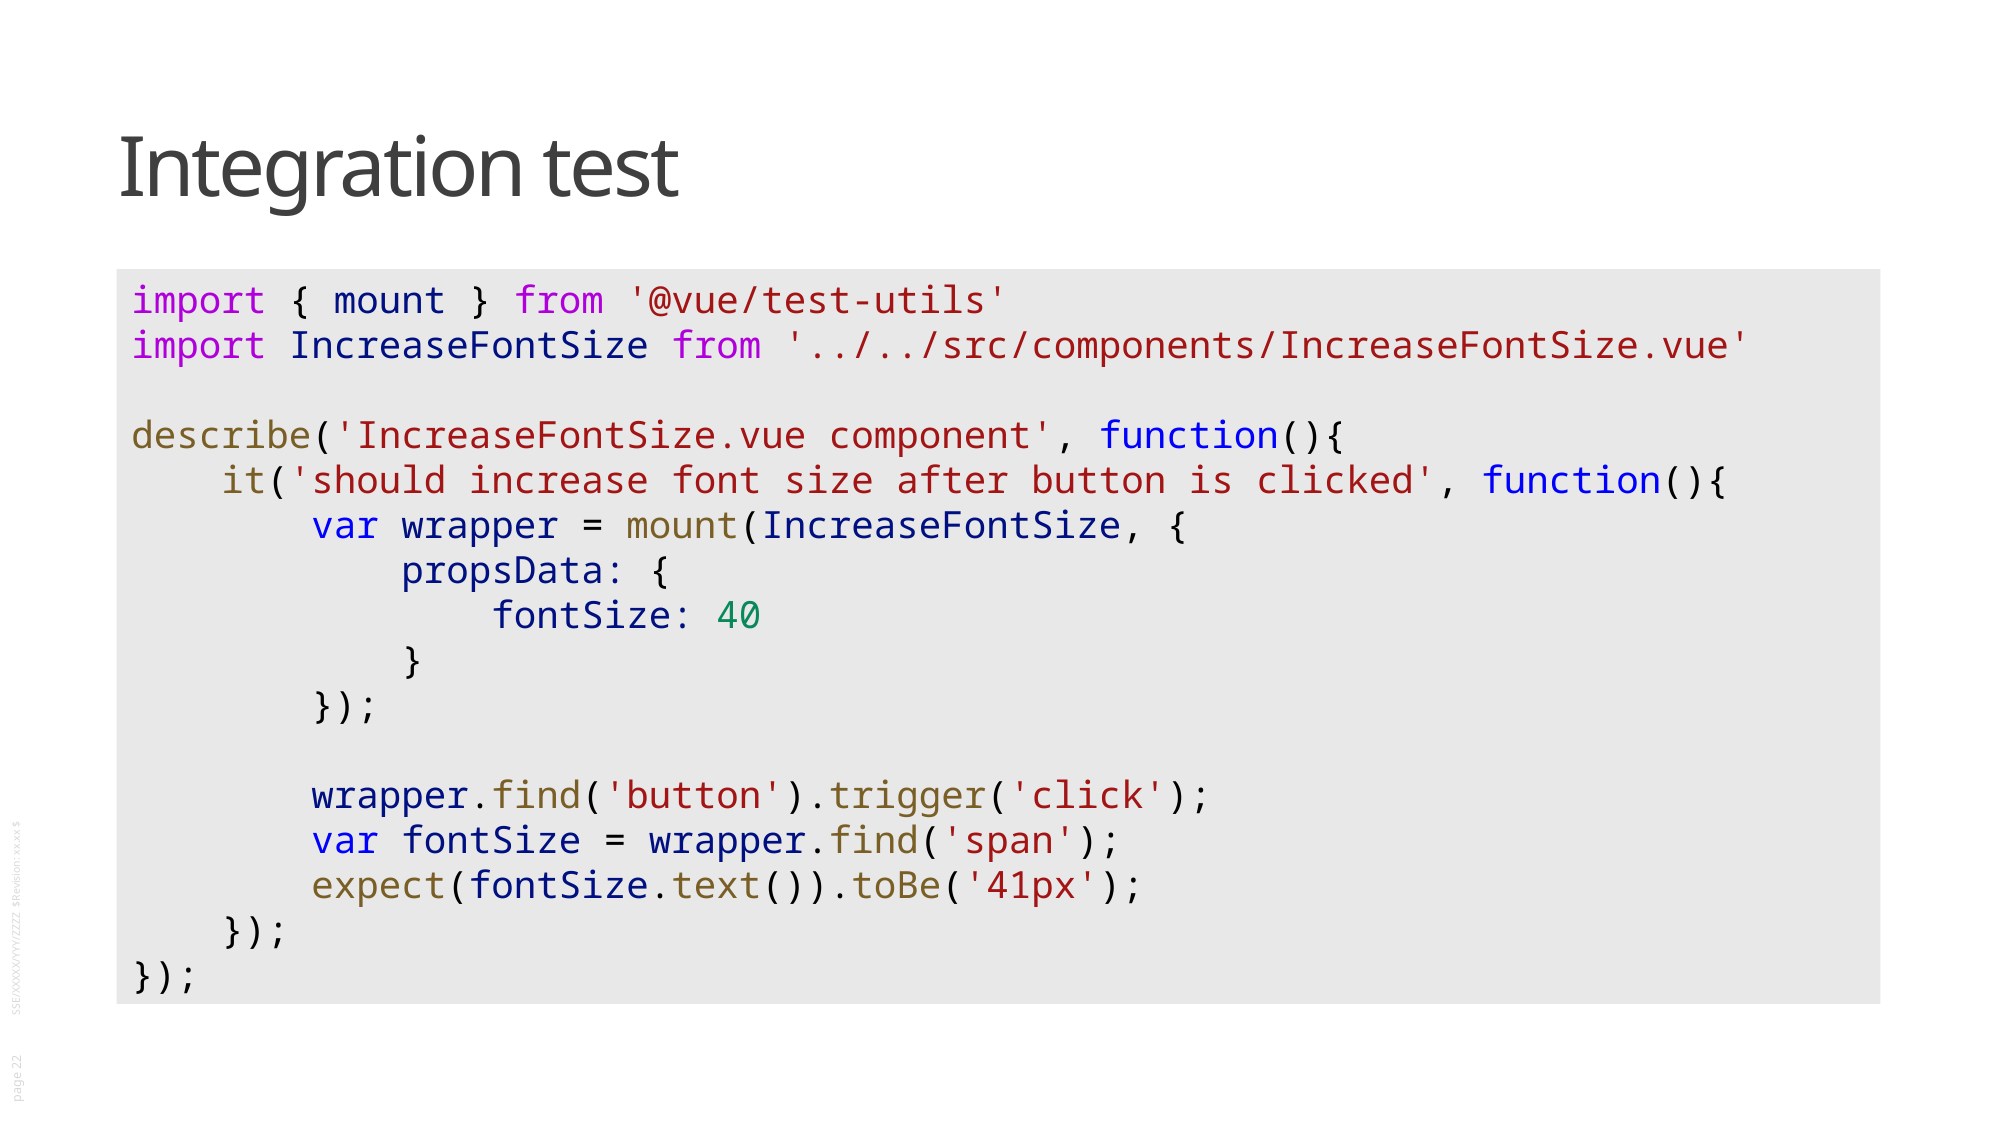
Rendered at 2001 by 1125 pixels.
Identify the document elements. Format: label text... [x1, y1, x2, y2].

title Integration test [118, 113, 1883, 220]
text_box import { mount } from '@vue/test-utils' import IncreaseFontSize from '../../src/components/IncreaseFontSize.vue' describe('IncreaseFontSize.vue component', function(){ it('should increase font size after button is clicked', function(){ var wrapper = mount(IncreaseFontSize, { propsData: { fontSize: 40 } }); wrapper.find('button').trigger('click'); var fontSize = wrapper.find('span'); expect(fontSize.text()).toBe('41px'); }); }); [116, 269, 1881, 1004]
